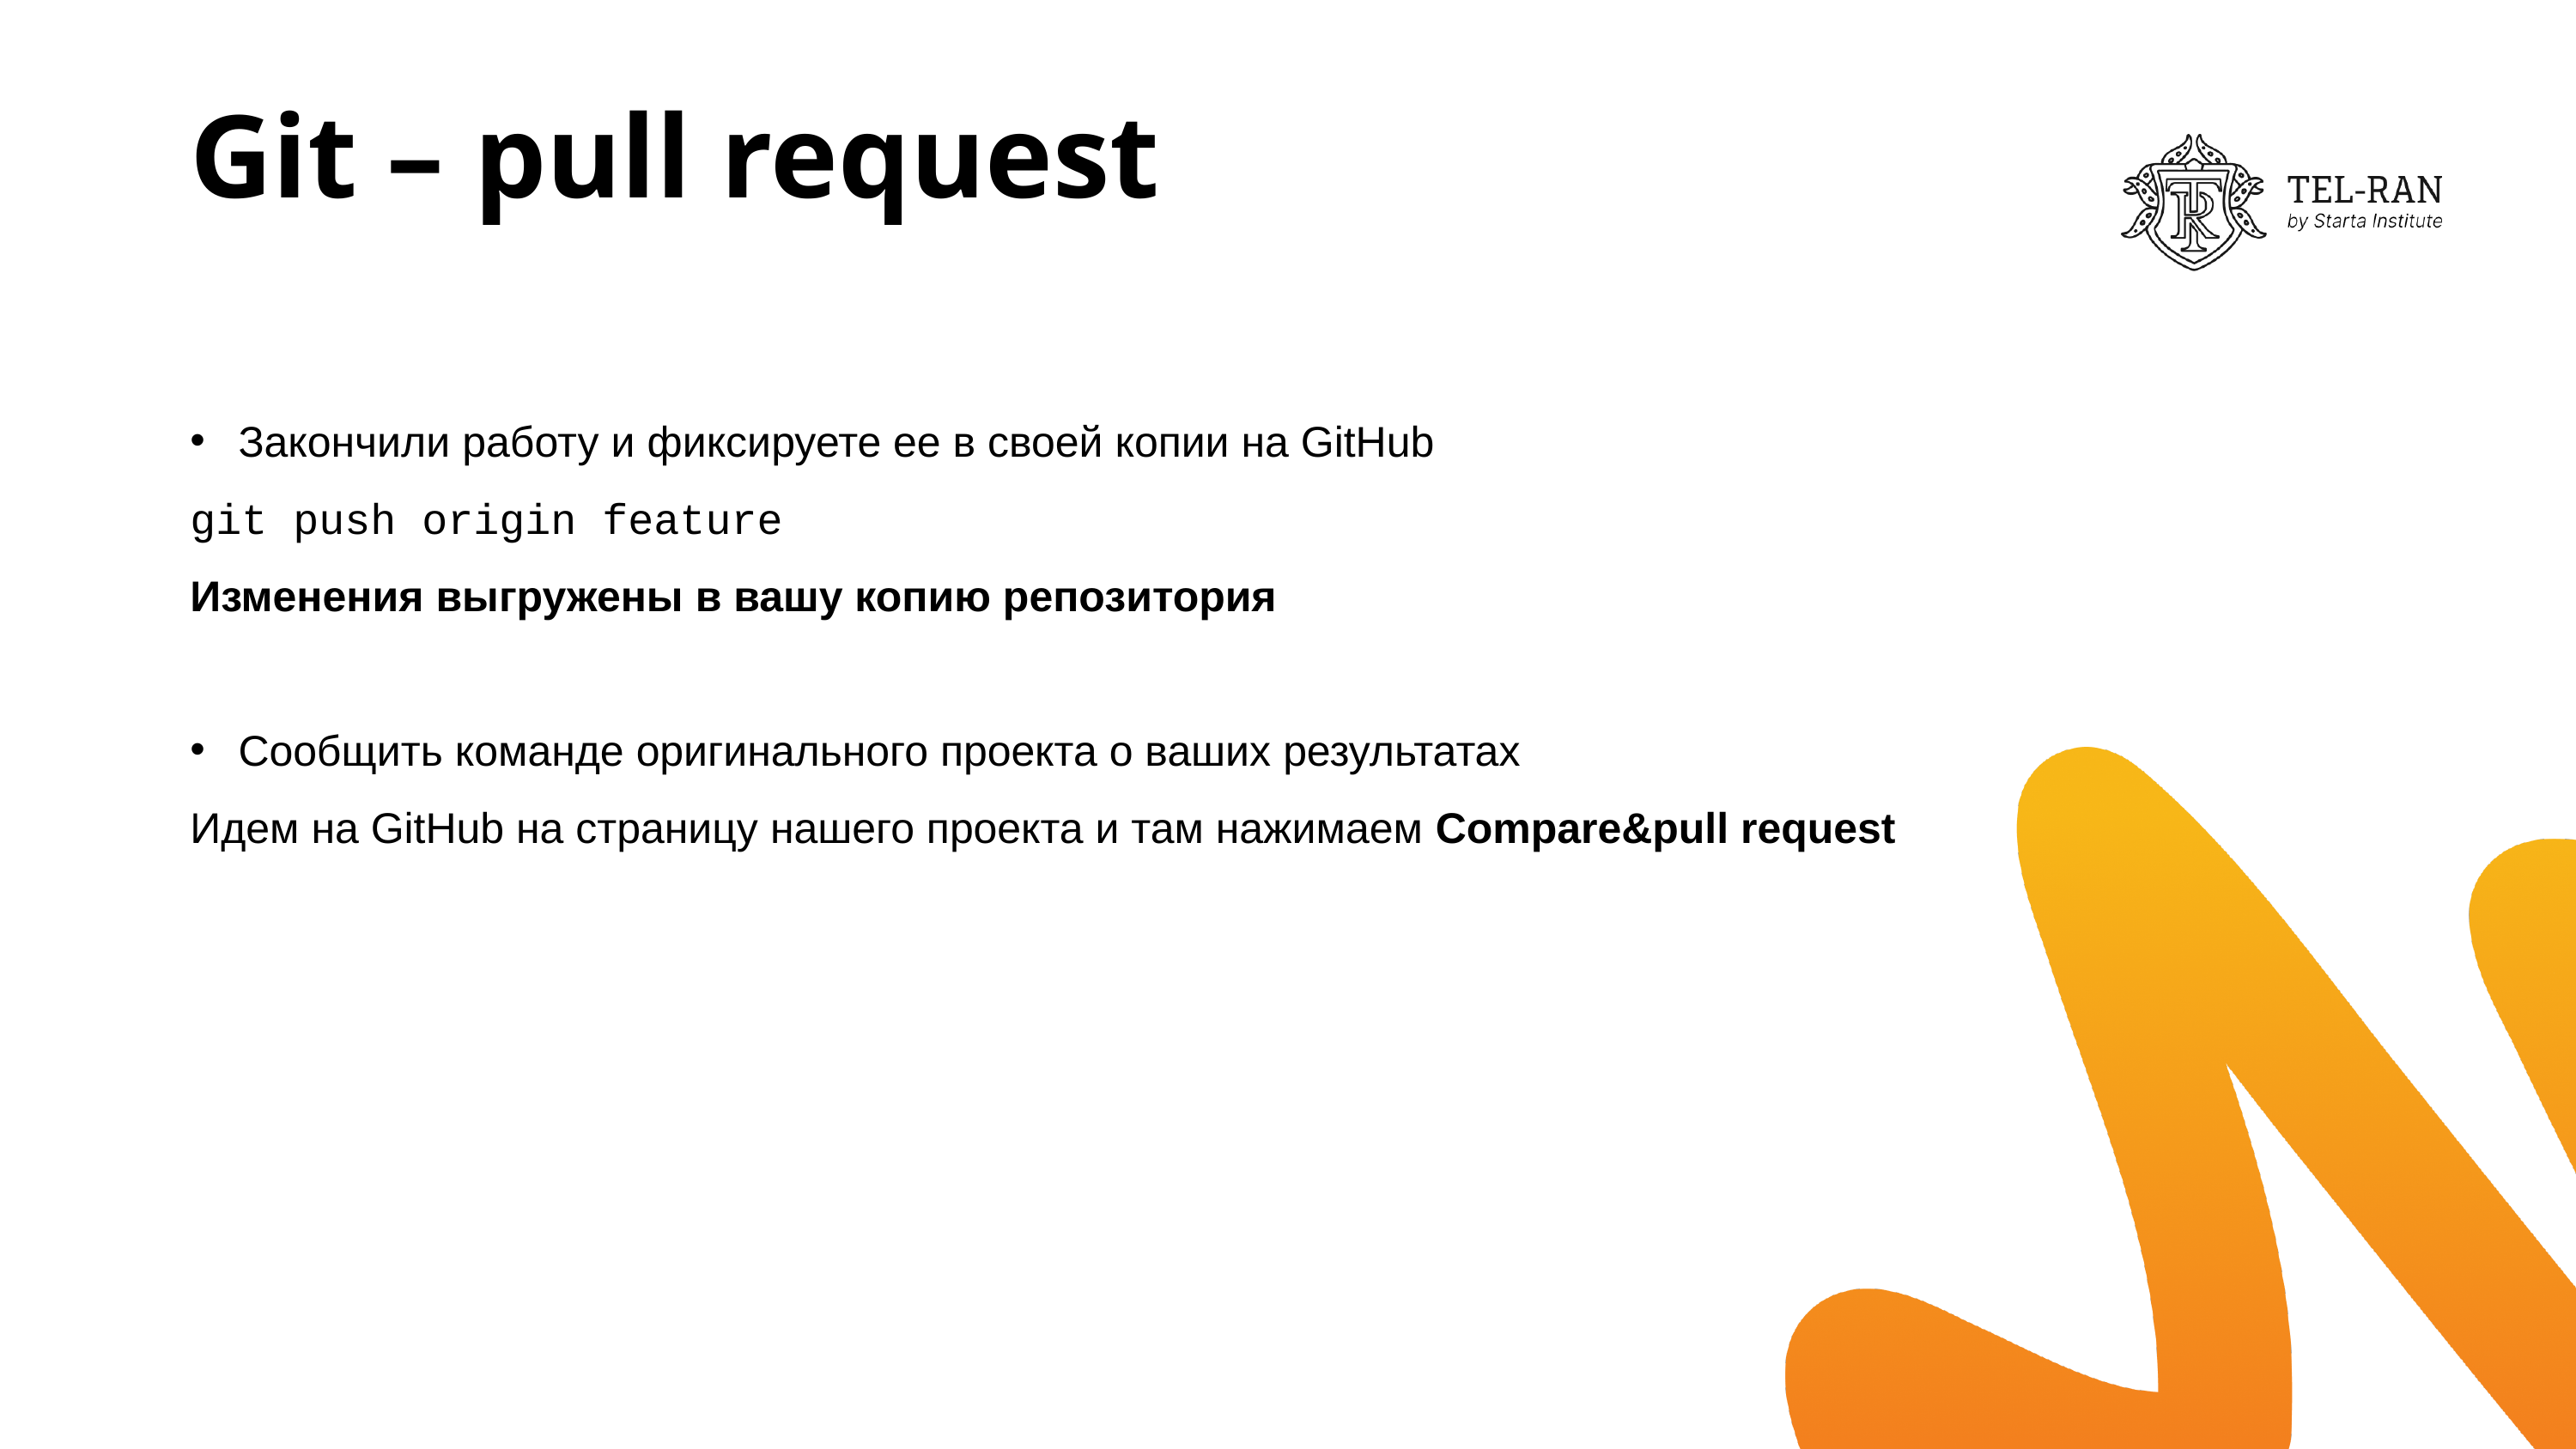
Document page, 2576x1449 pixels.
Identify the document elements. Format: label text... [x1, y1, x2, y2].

text_box Закончили работу и фиксируете ее в своей копии на GitHub git push origin feature Изменения выгружены в вашу копию репозитория Сообщить команде оригинального проекта о ваших результатах Идем на GitHub на страницу нашего проекта и там нажимаем Compare&pull request [177, 382, 2494, 859]
title Git – pull request [177, 76, 2107, 358]
picture [2121, 134, 2442, 271]
picture [1620, 747, 2576, 1449]
